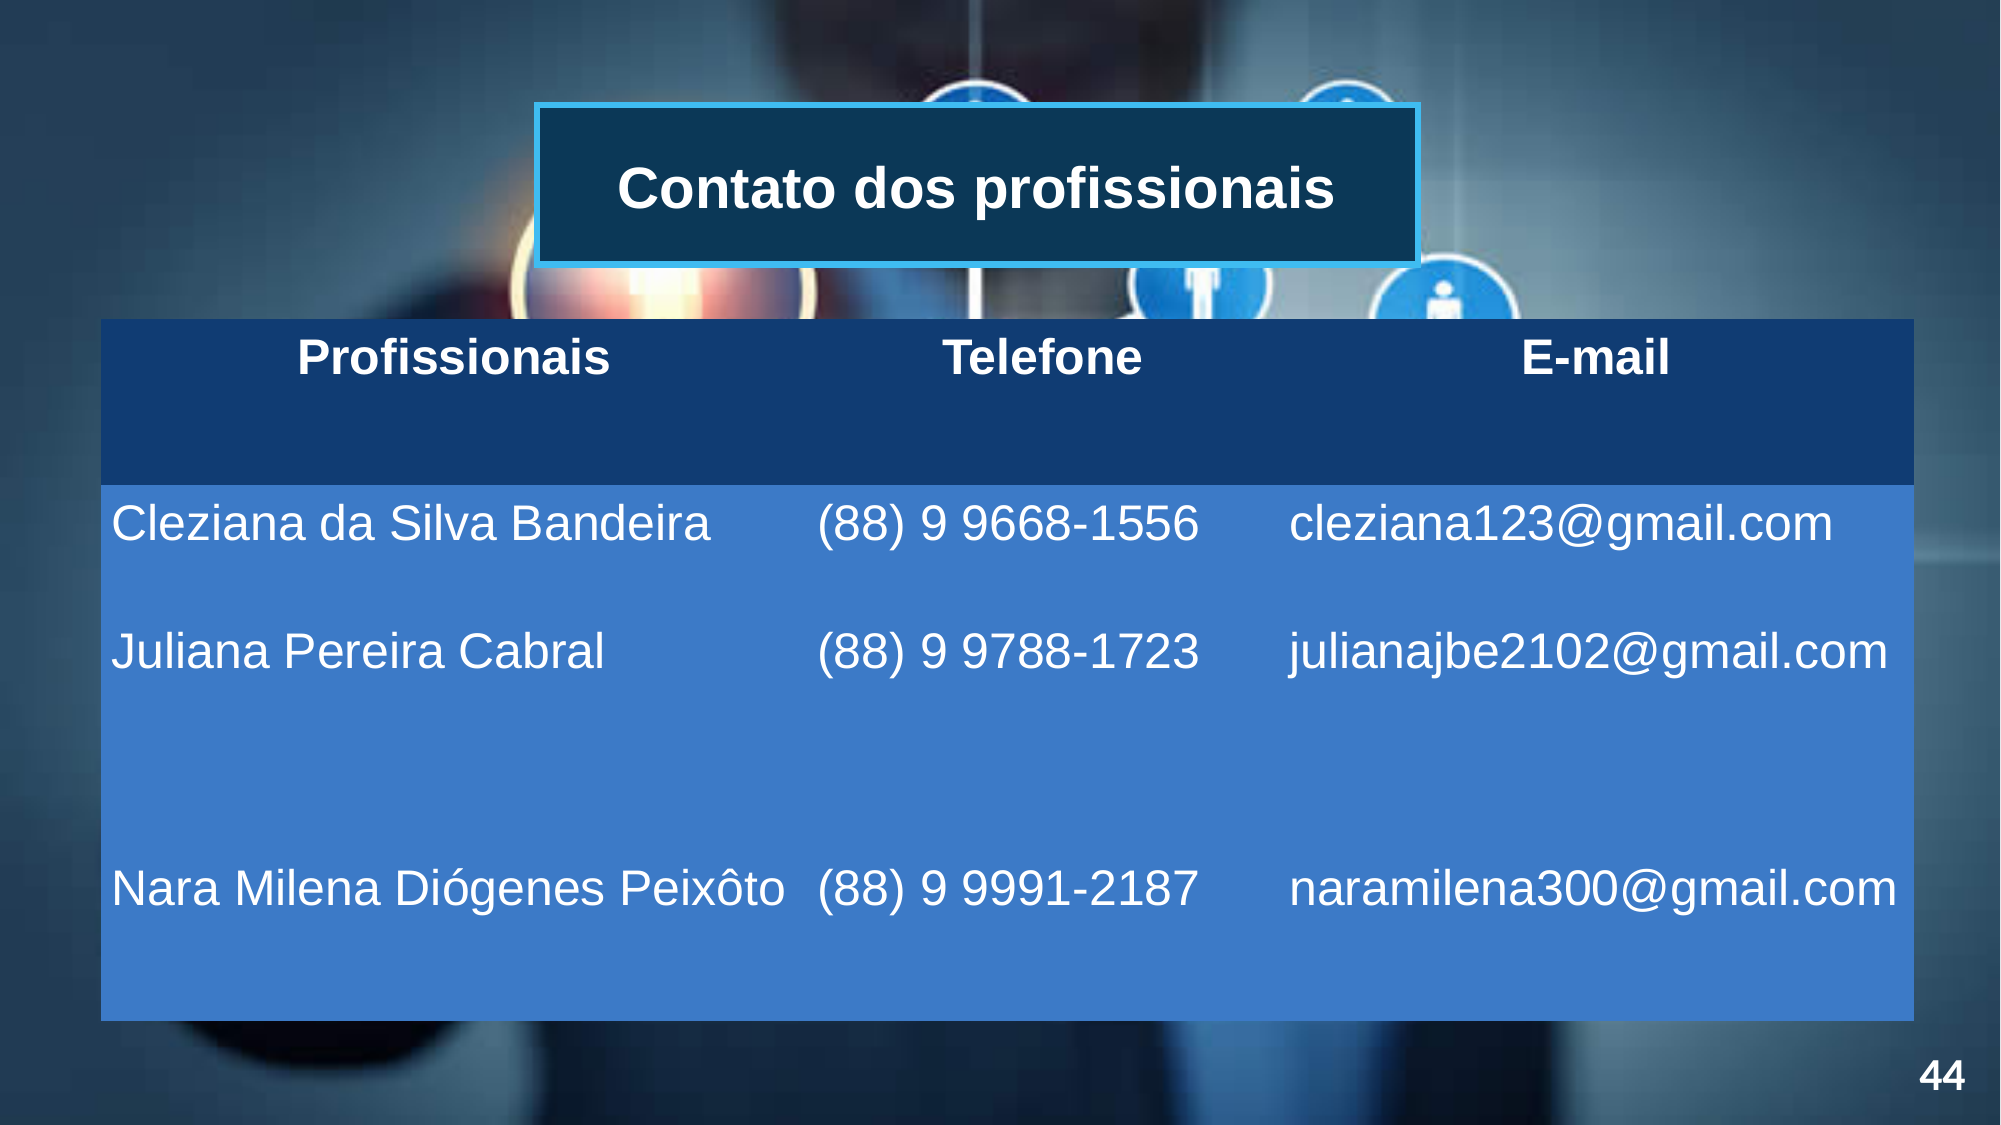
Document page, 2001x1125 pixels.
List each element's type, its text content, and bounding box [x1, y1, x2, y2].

text_box 44 [1904, 1037, 2000, 1108]
table_cell Nara Milena Diógenes Peixôto [101, 850, 807, 1021]
table_cell Juliana Pereira Cabral [101, 613, 807, 850]
table_cell julianajbe2102@gmail.com [1279, 613, 1914, 850]
table_cell cleziana123@gmail.com [1279, 485, 1914, 613]
table_header Telefone [807, 319, 1279, 485]
table_cell (88) 9 9991-2187 [807, 850, 1279, 1021]
text_box Contato dos profissionais [536, 104, 1419, 265]
table_cell (88) 9 9668-1556 [807, 485, 1279, 613]
table_header Profissionais [101, 319, 807, 485]
table_header E-mail [1279, 319, 1914, 485]
table_cell Cleziana da Silva Bandeira [101, 485, 807, 613]
picture [0, 0, 2001, 1125]
table_cell naramilena300@gmail.com [1279, 850, 1914, 1021]
table_cell (88) 9 9788-1723 [807, 613, 1279, 850]
